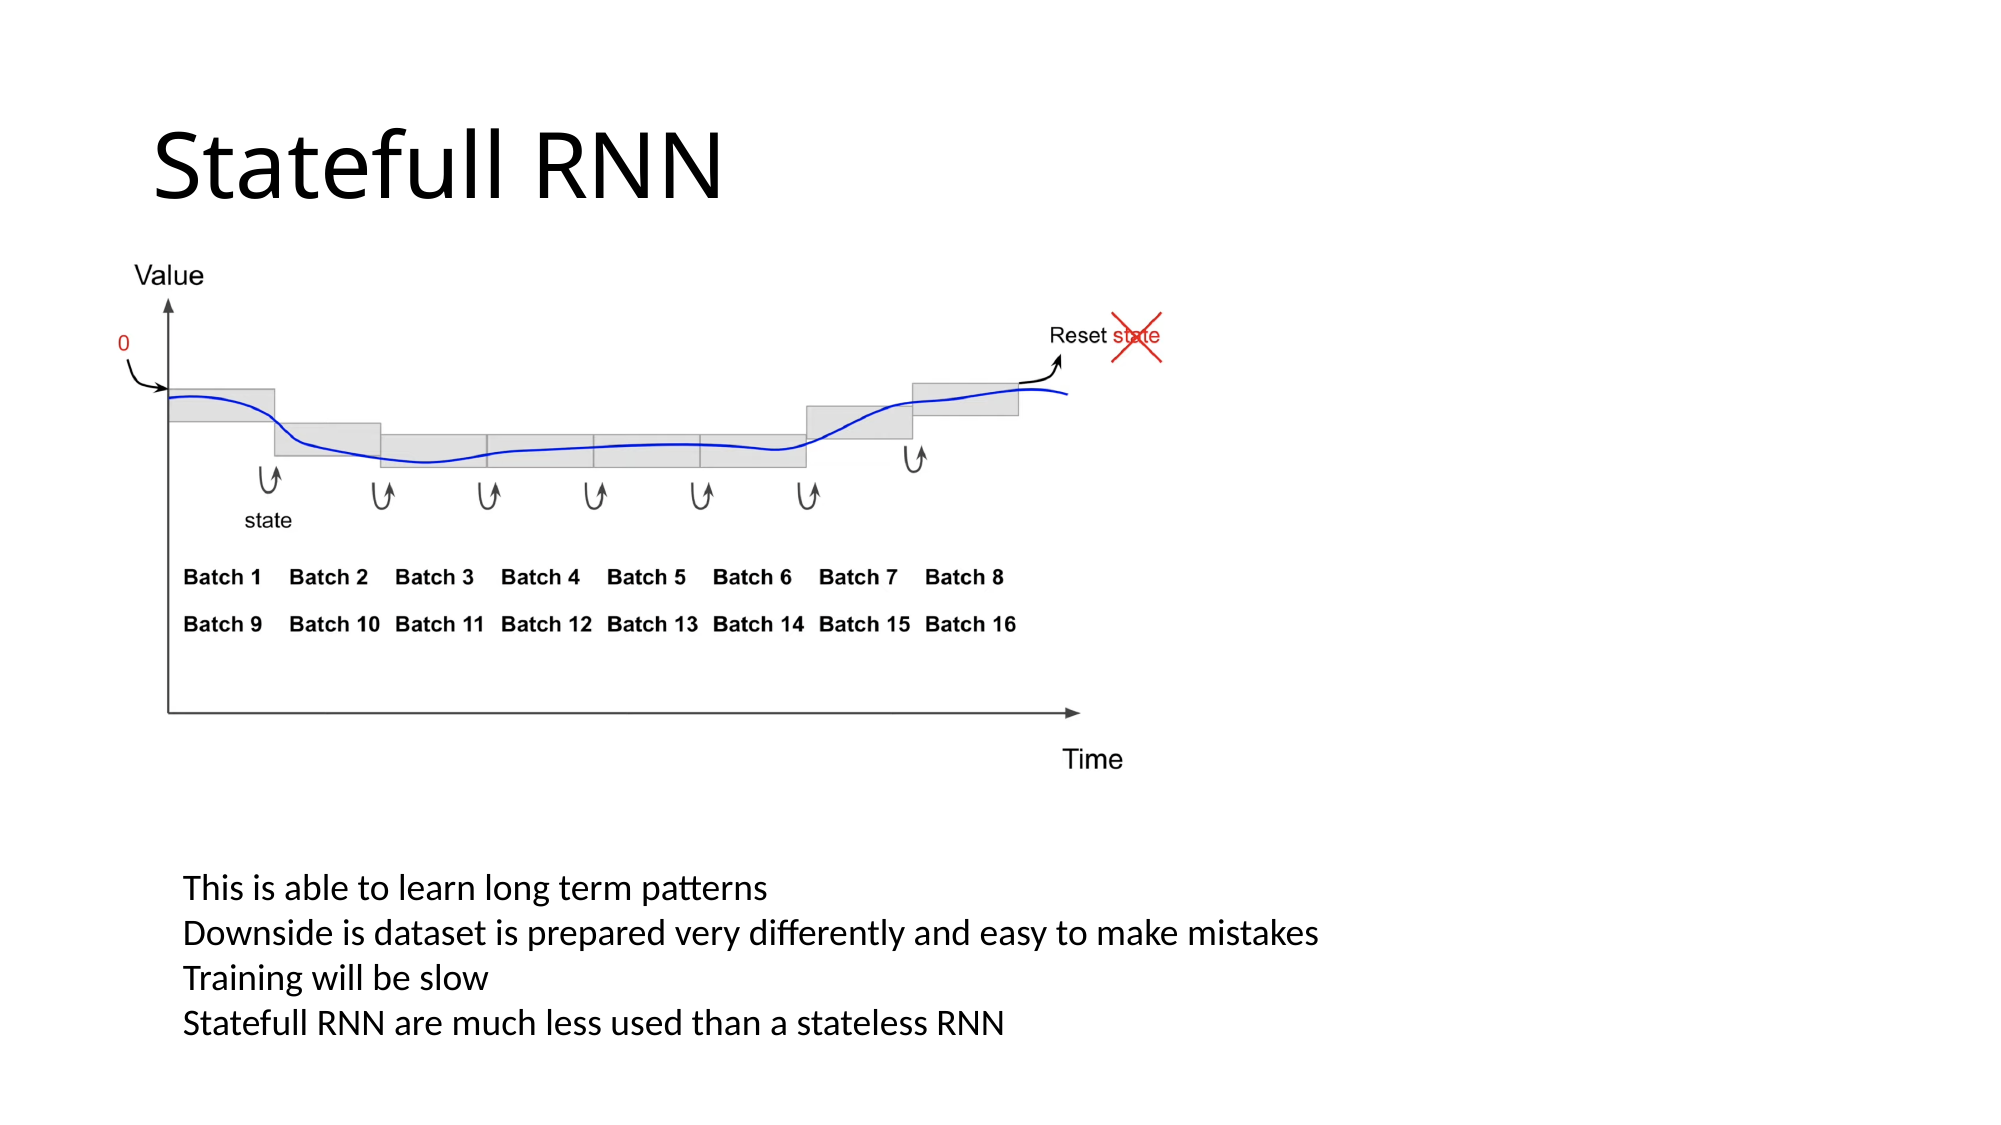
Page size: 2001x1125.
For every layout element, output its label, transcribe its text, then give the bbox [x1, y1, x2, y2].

picture [95, 220, 1182, 784]
title Statefull RNN [137, 59, 1863, 278]
text_box This is able to learn long term patterns Downside is dataset is prepared very differently and easy to make mistakes Training will be slow Statefull RNN are much less used than a stateless RNN [168, 855, 1336, 1051]
